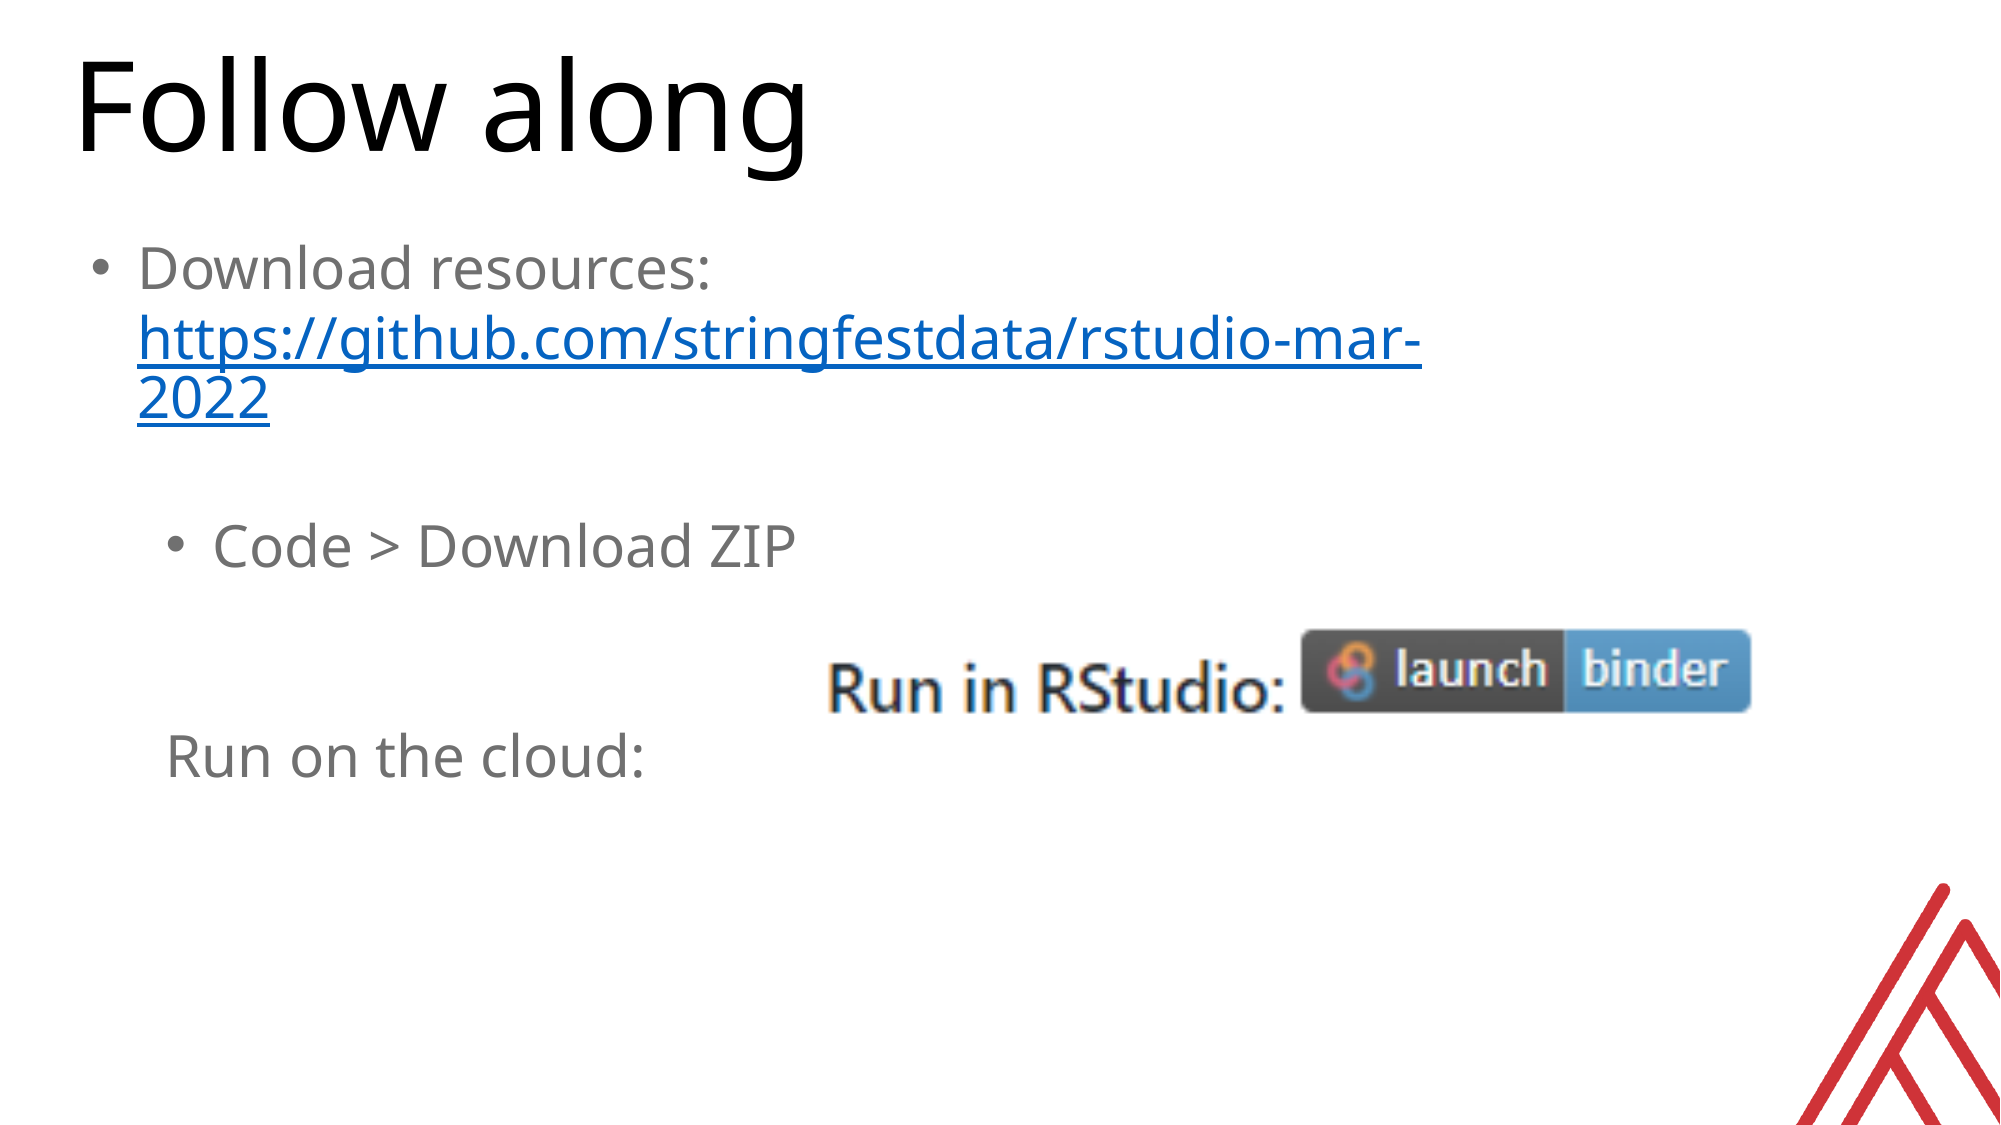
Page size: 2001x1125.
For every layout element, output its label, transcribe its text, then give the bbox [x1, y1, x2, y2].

picture [1787, 880, 2000, 1125]
text_box Follow along [56, 18, 1665, 184]
text_box Download resources: https://github.com/stringfestdata/rstudio-mar-2022 Code > Download ZIP Run on the cloud: [75, 223, 1452, 738]
picture [733, 567, 1801, 778]
